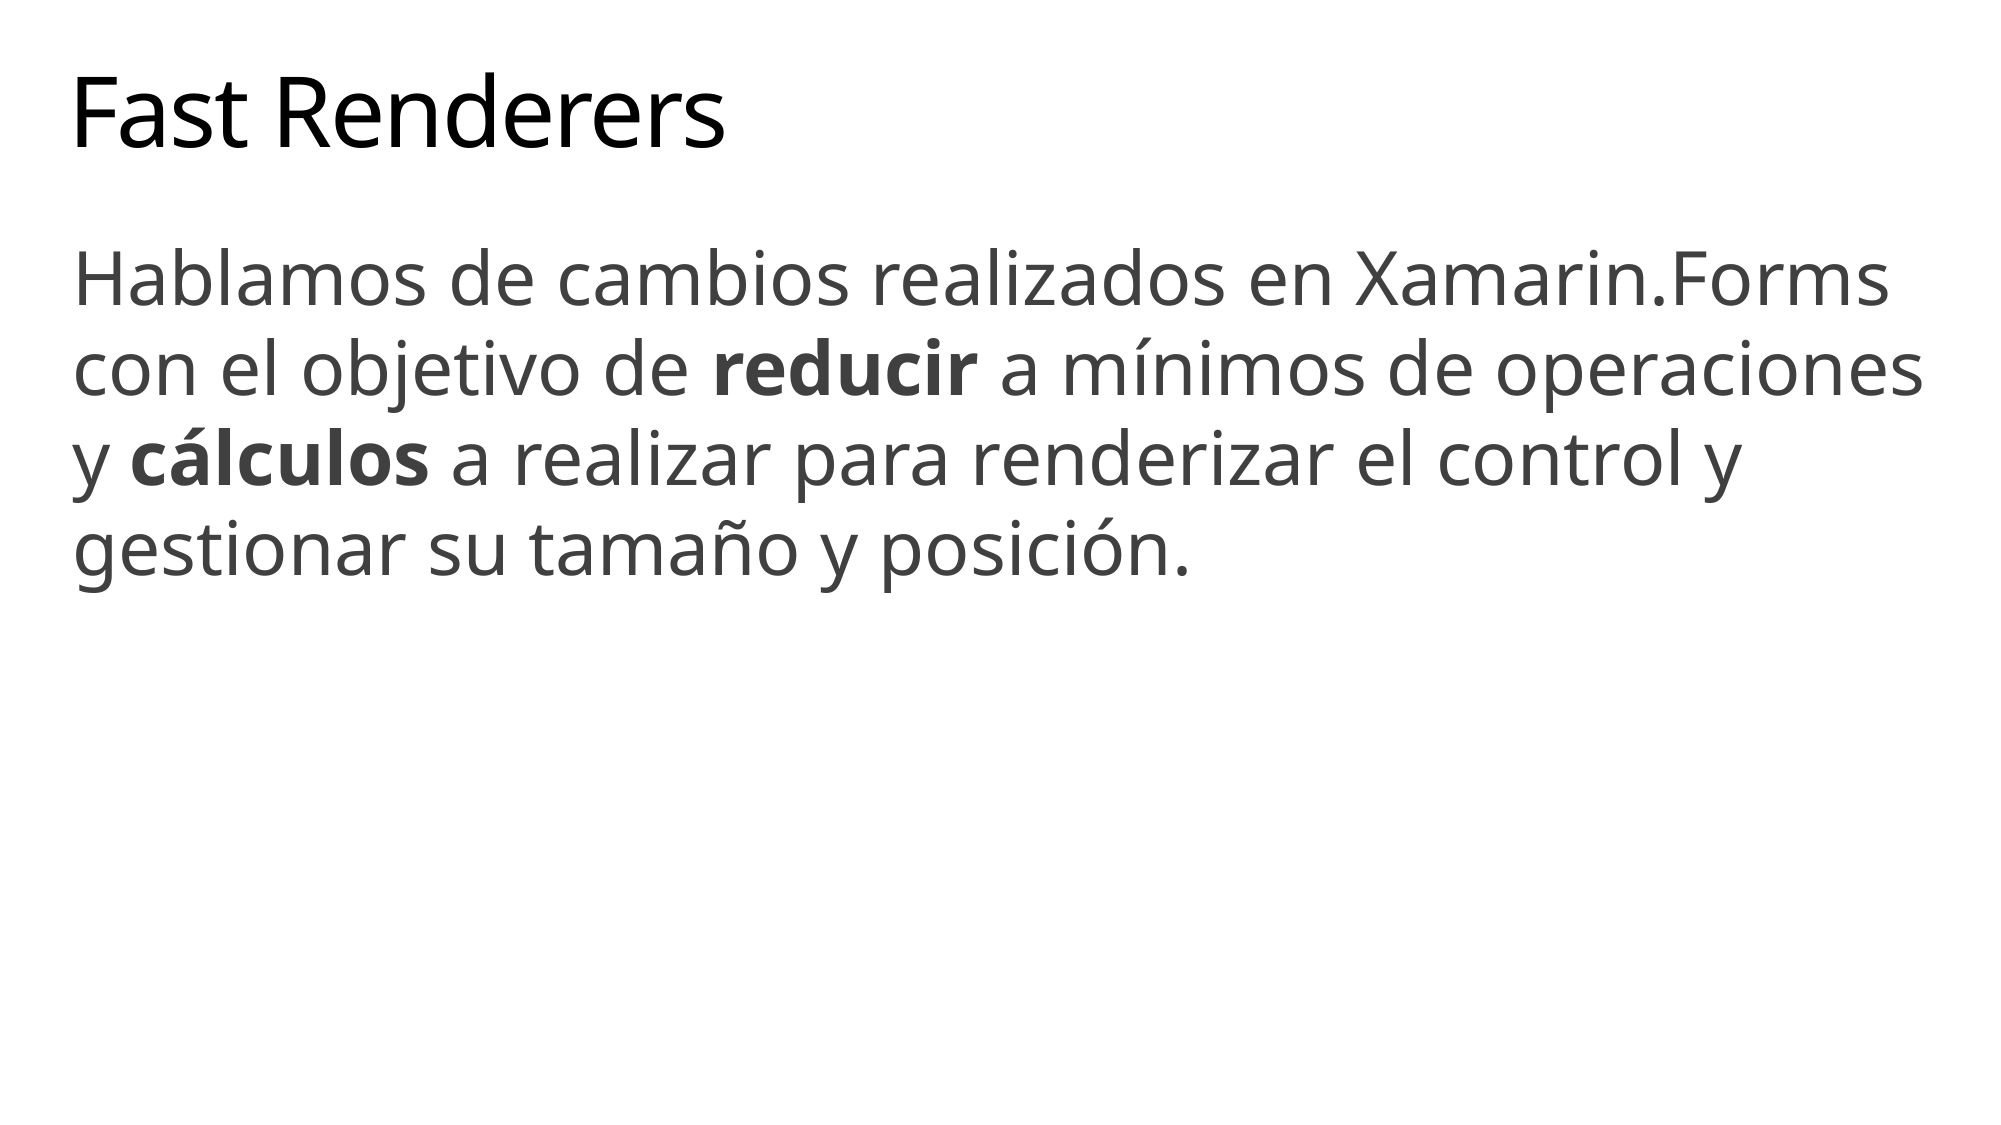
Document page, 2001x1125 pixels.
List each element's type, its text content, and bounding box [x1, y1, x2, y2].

title Fast Renderers [44, 47, 1957, 196]
text_box Hablamos de cambios realizados en Xamarin.Forms con el objetivo de reducir a mínimos de operaciones y cálculos a realizar para renderizar el control y gestionar su tamaño y posición. [57, 222, 1957, 598]
